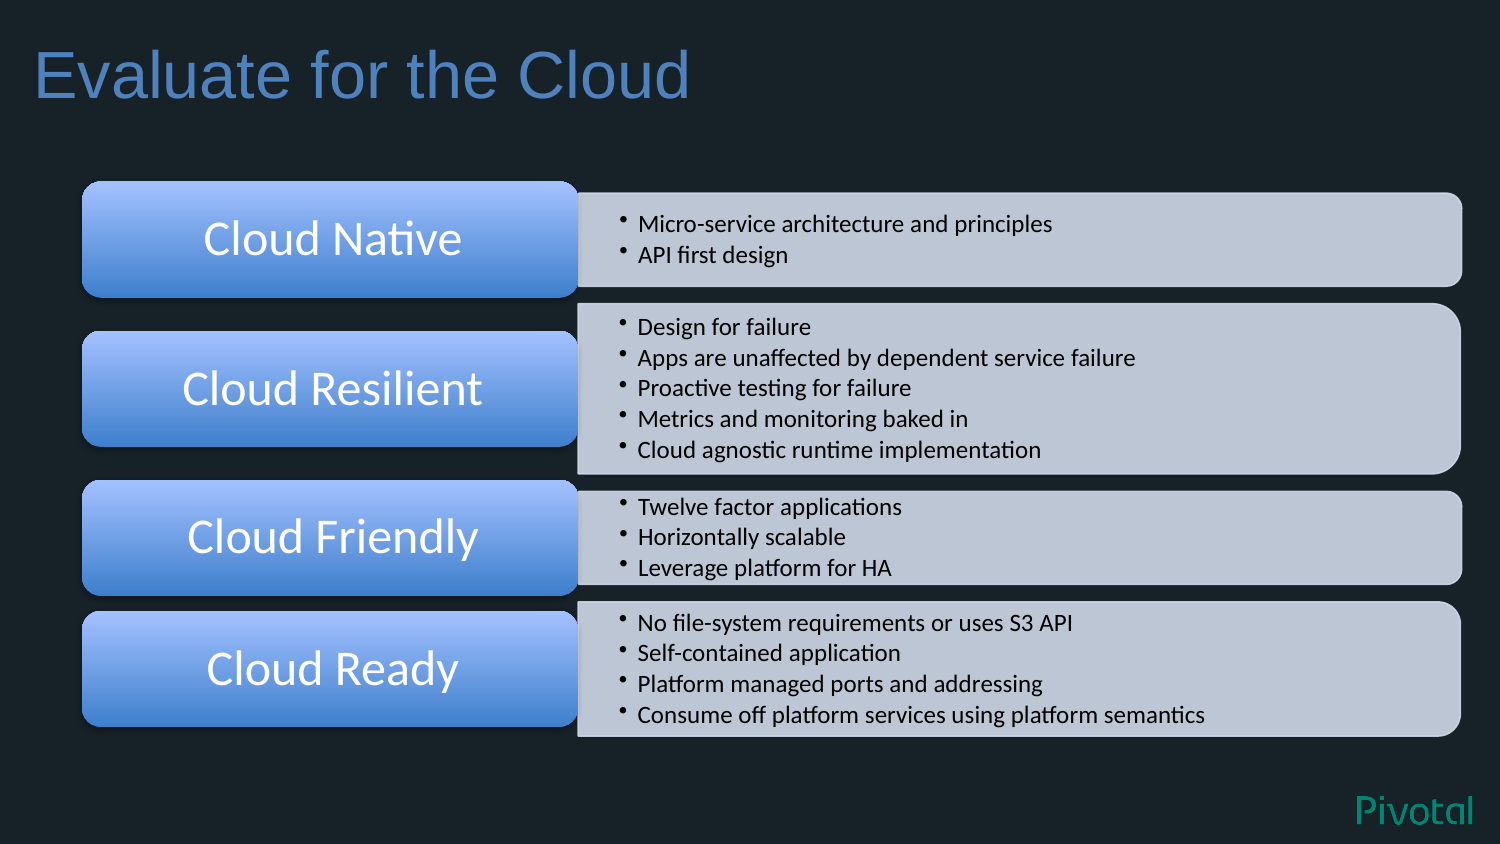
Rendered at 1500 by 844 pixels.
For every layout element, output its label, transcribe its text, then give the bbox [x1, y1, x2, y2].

title Evaluate for the Cloud [18, 24, 1462, 103]
picture [1357, 796, 1478, 825]
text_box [81, 181, 1462, 737]
